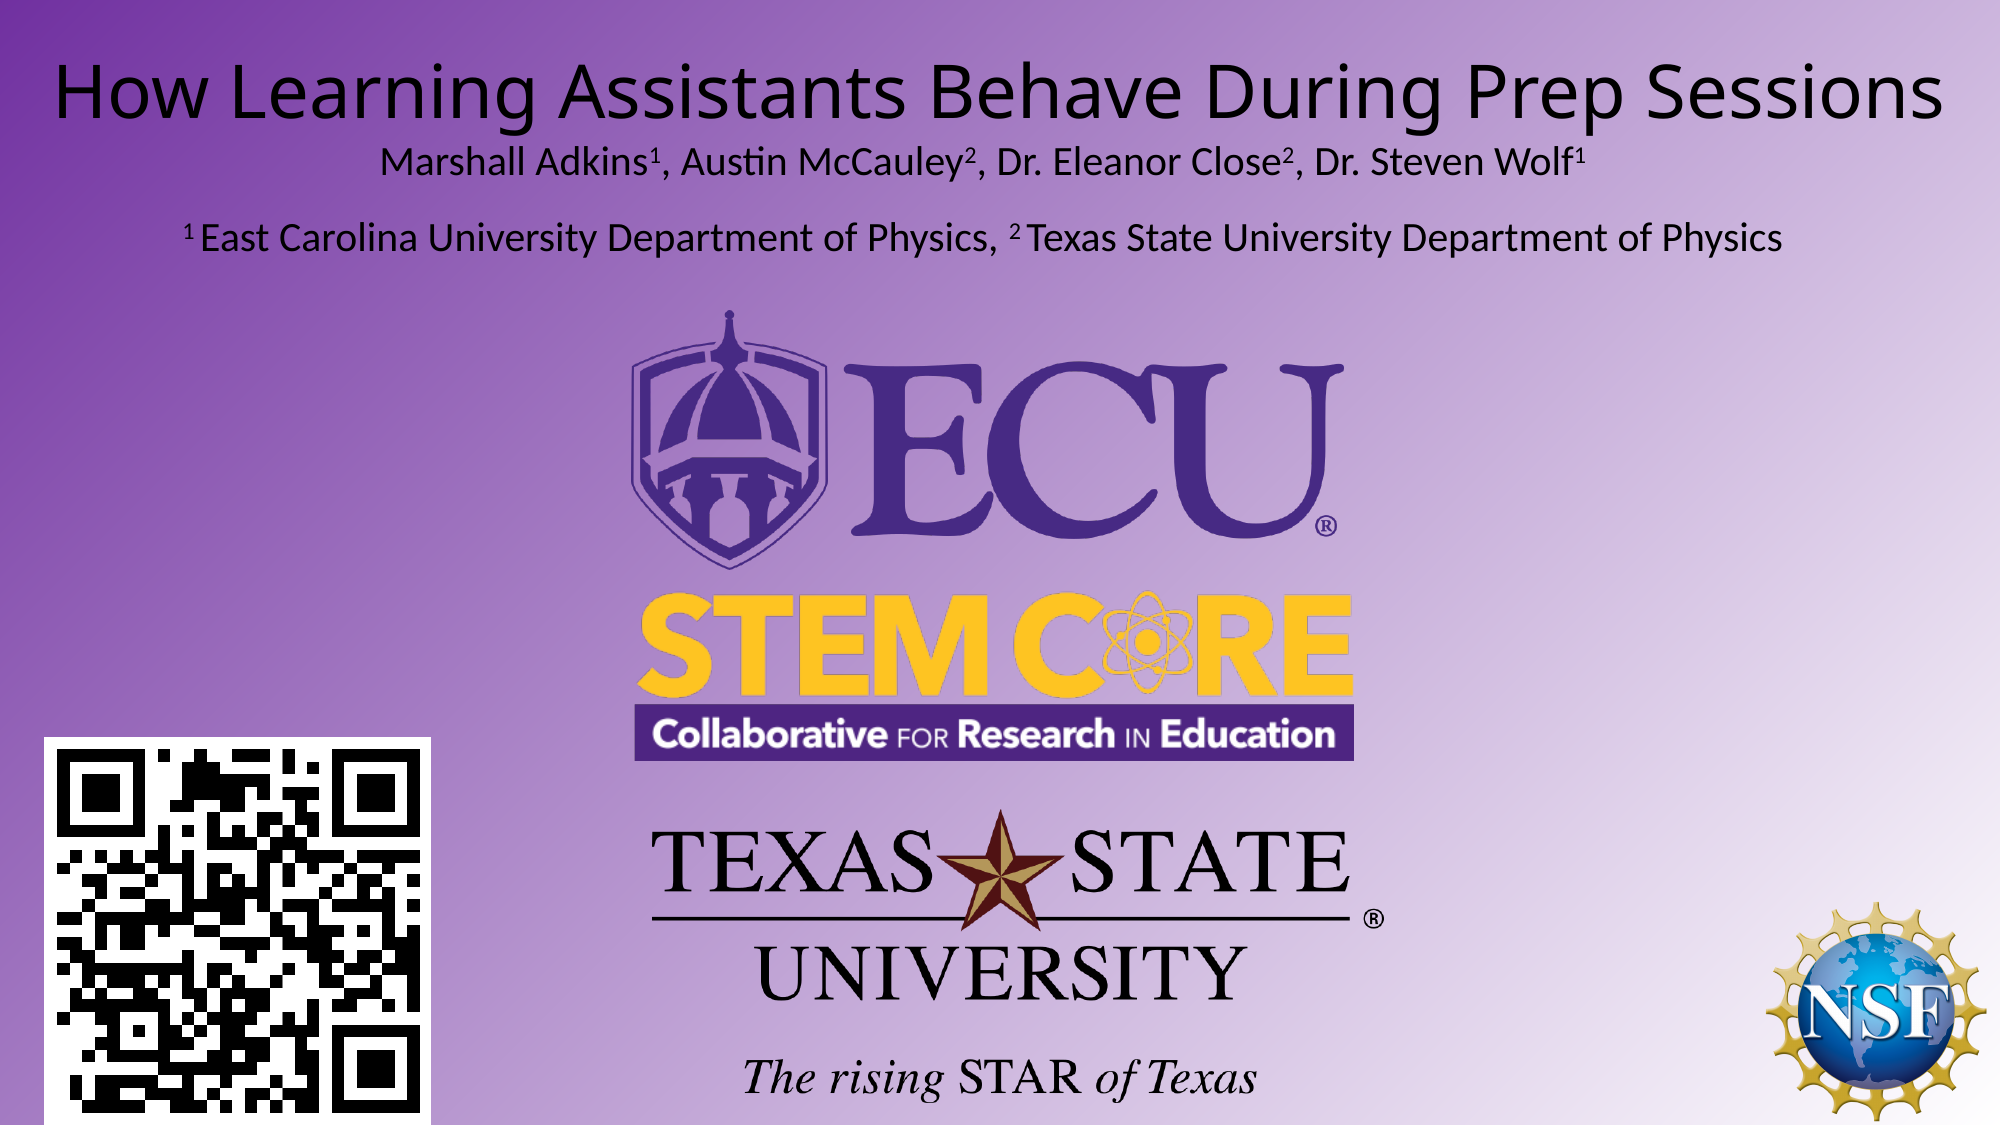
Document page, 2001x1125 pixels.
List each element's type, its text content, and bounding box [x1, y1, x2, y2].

subtitle Marshall Adkins1, Austin McCauley2, Dr. Eleanor Close2, Dr. Steven Wolf1 1 East Carolina University Department of Physics, 2 Texas State University Department of Physics [29, 121, 1946, 294]
picture [631, 588, 1354, 762]
picture [44, 737, 432, 1125]
picture [631, 310, 1344, 571]
title How Learning Assistants Behave During Prep Sessions [10, 0, 1990, 232]
picture [1762, 897, 1990, 1125]
picture [607, 764, 1393, 1125]
